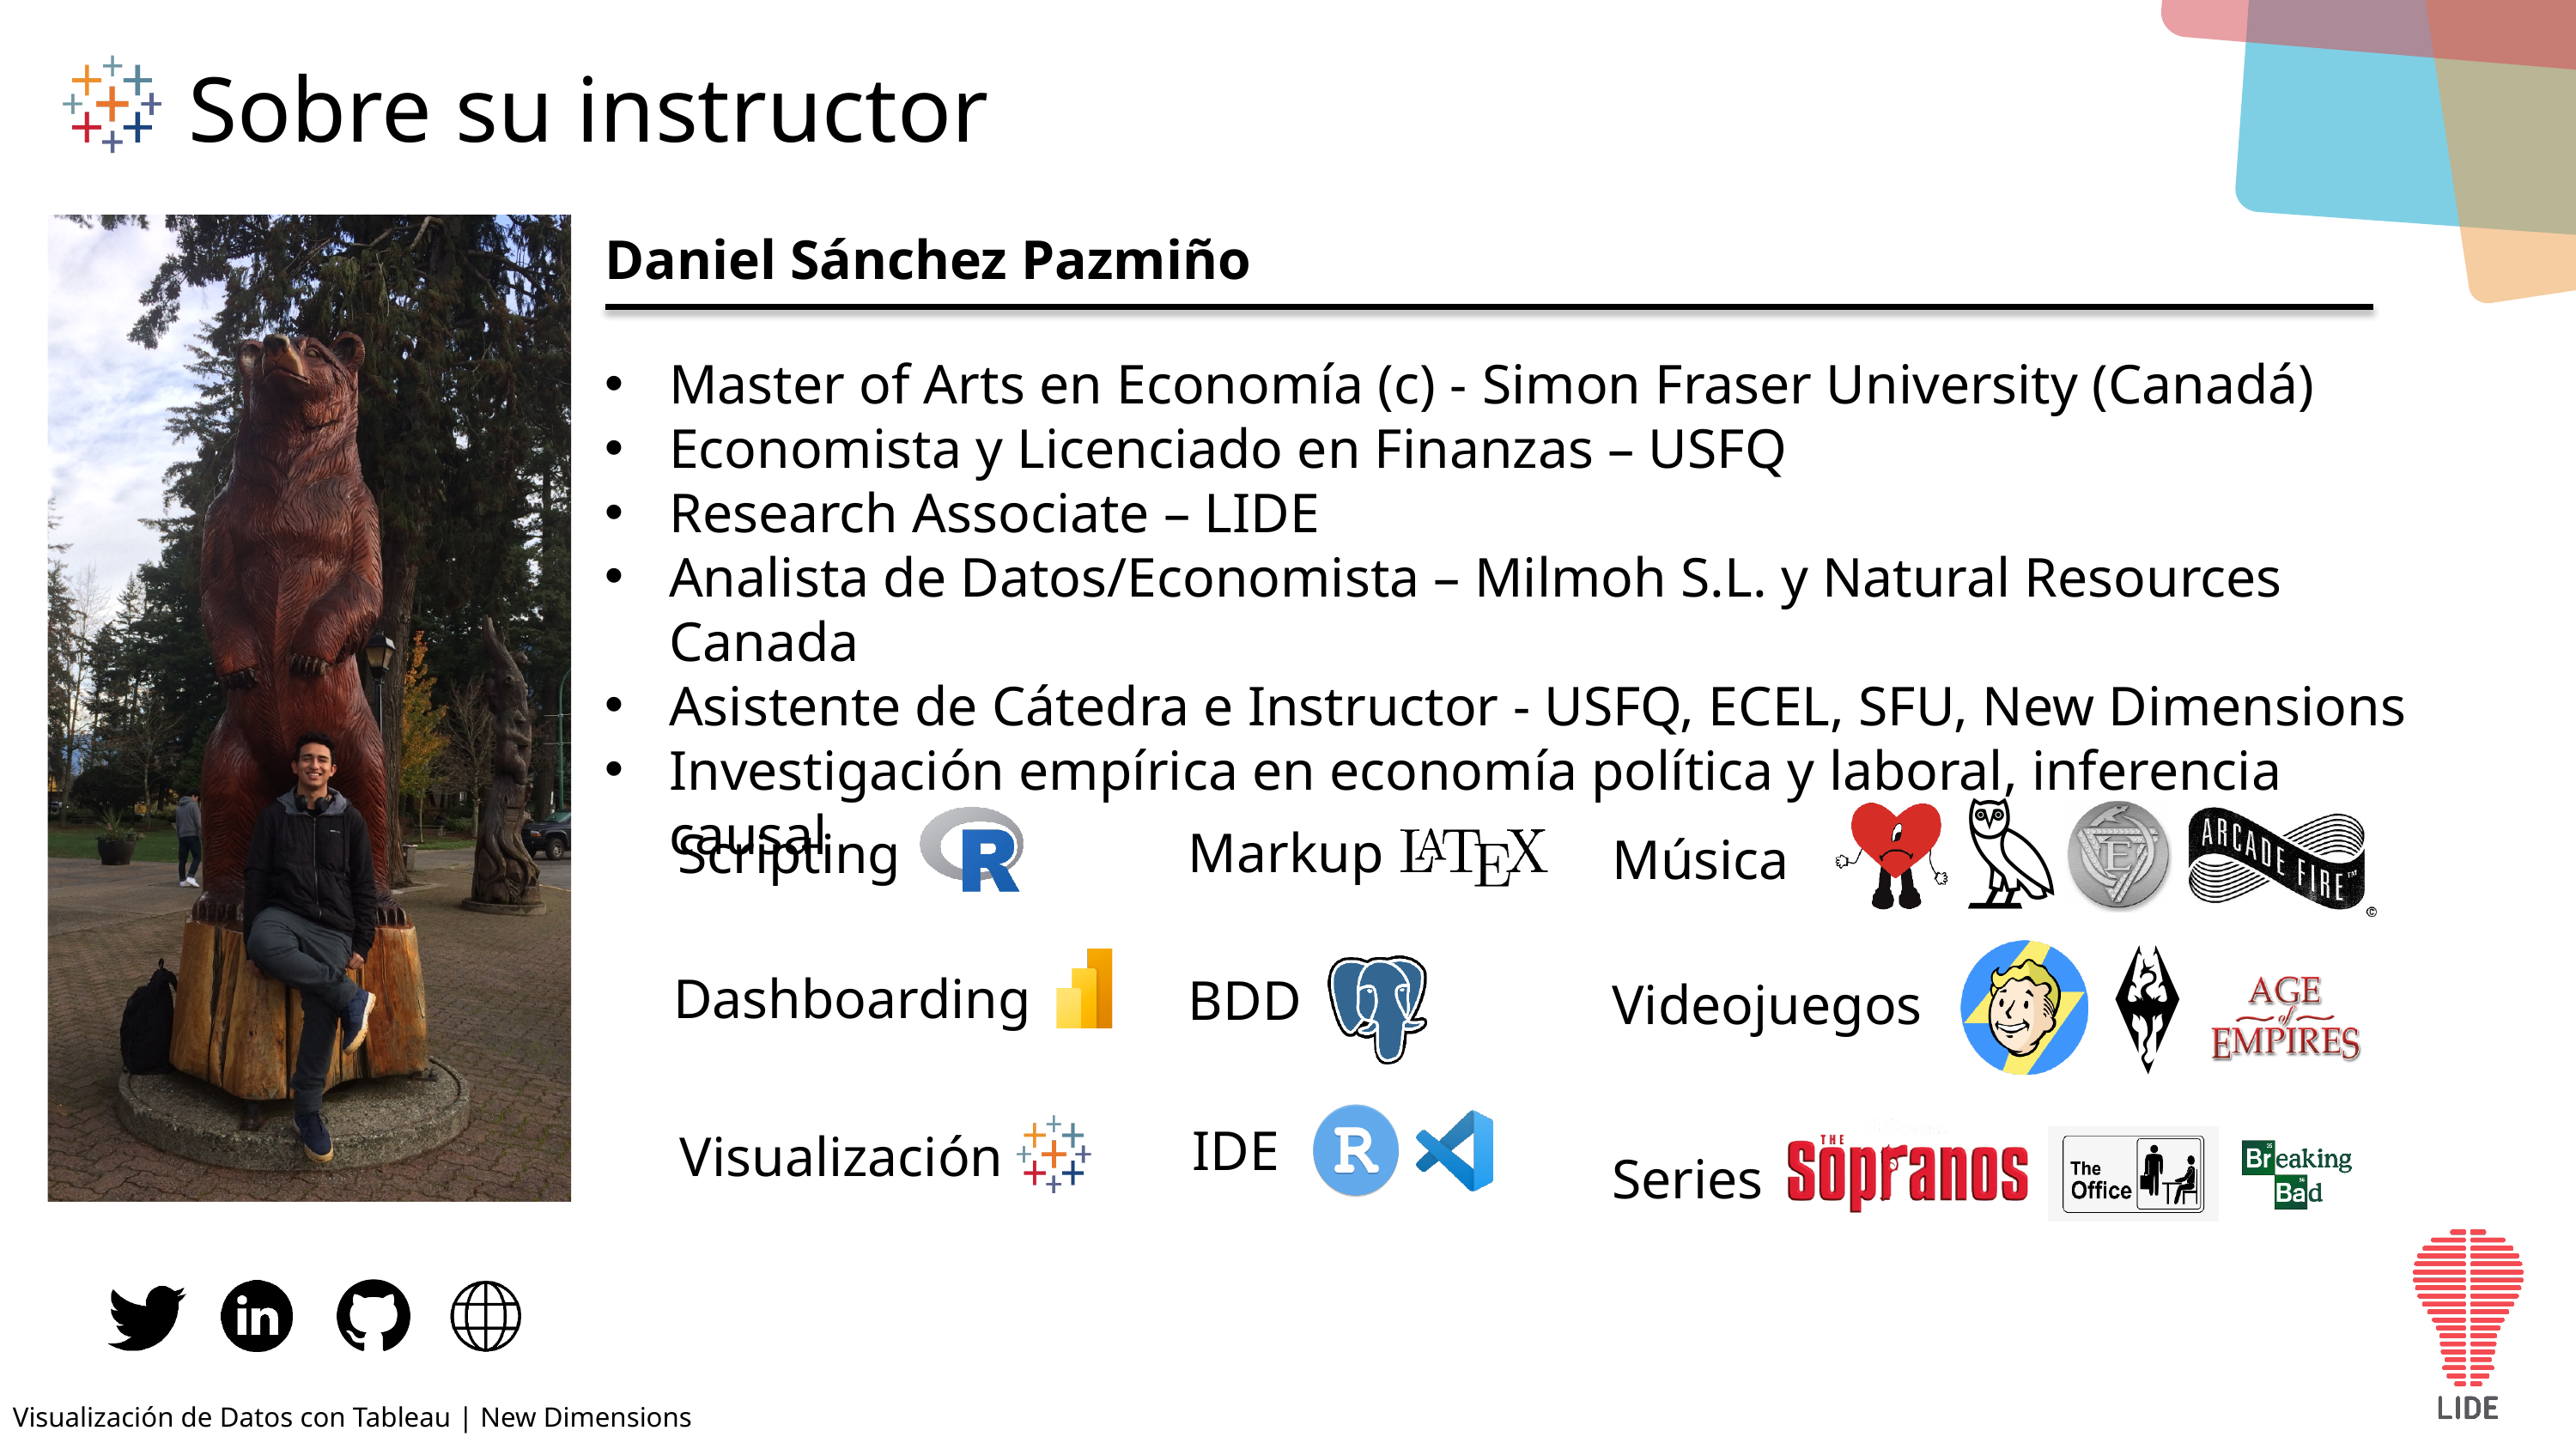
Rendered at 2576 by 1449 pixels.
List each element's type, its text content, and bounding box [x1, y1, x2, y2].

text_box Daniel Sánchez Pazmiño [592, 219, 1631, 297]
picture [336, 1277, 410, 1352]
picture [106, 1278, 187, 1358]
text_box Sobre su instructor [236, 45, 2032, 167]
text_box Master of Arts en Economía (c) - Simon Fraser University (Canadá) Economista y Licenciado en Finanzas – USFQ Research Associate – LIDE Analista de Datos/Economista – Milmoh S.L. y Natural Resources Canada Asistente de Cátedra e Instructor - USFQ, ECEL, SFU, New Dimensions Investigación empírica en economía política y laboral, inferencia causal [592, 343, 2447, 871]
picture [0, 215, 804, 1201]
text_box Visualización de Datos con Tableau | New Dimensions [0, 1394, 825, 1440]
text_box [660, 793, 2381, 1252]
picture [221, 1280, 293, 1352]
picture [2325, 1174, 2576, 1449]
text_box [2168, 0, 2576, 318]
picture [445, 1246, 525, 1390]
picture [0, 21, 232, 187]
